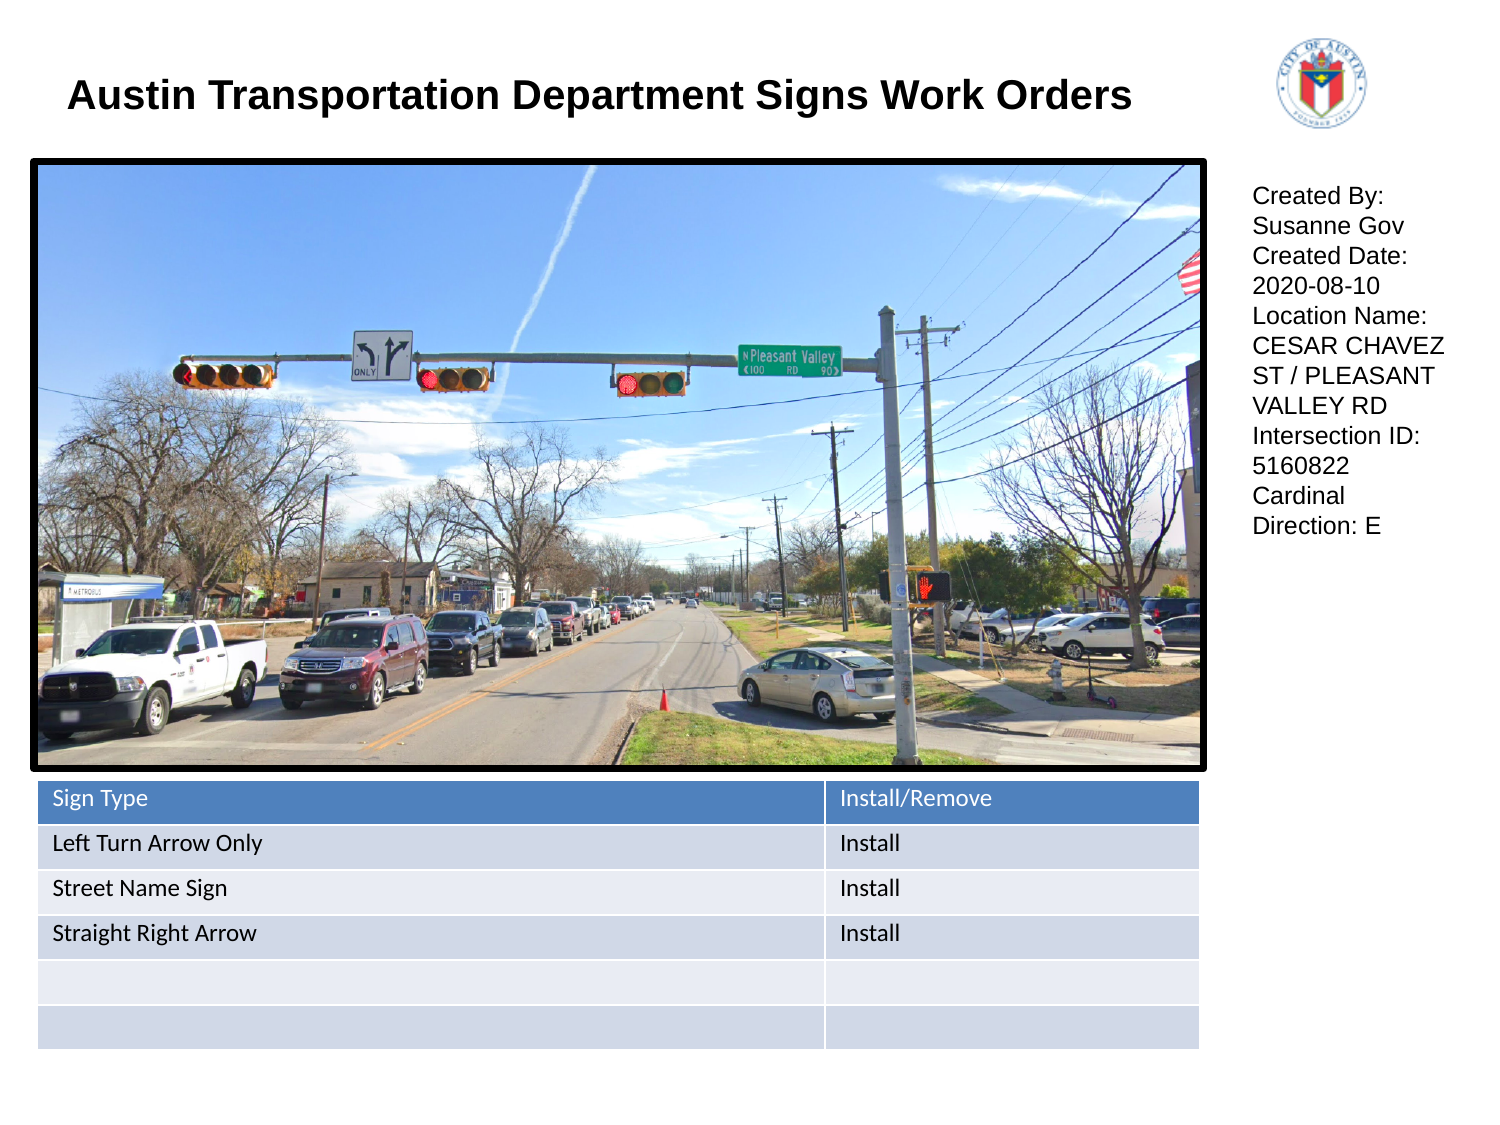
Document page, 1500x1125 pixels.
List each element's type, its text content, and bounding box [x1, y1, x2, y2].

text_box Created By: Susanne Gov Created Date: 2020-08-10 Location Name: CESAR CHAVEZ ST / PLEASANT VALLEY RD Intersection ID: 5160822 Cardinal Direction: E [1237, 172, 1463, 547]
table_header Install/Remove [826, 781, 1199, 824]
table_cell Install [826, 871, 1199, 914]
table_cell [826, 1006, 1199, 1049]
table_cell Straight Right Arrow [38, 916, 824, 959]
picture [1274, 37, 1369, 132]
table_cell Left Turn Arrow Only [38, 826, 824, 869]
table_cell [38, 961, 824, 1004]
table_cell [38, 1006, 824, 1049]
table_cell Install [826, 916, 1199, 959]
table_cell [826, 961, 1199, 1004]
table_cell Street Name Sign [38, 871, 824, 914]
table_header Sign Type [38, 781, 824, 824]
table_cell Install [826, 826, 1199, 869]
picture [37, 164, 1201, 766]
text_box Austin Transportation Department Signs Work Orders [51, 60, 1149, 125]
